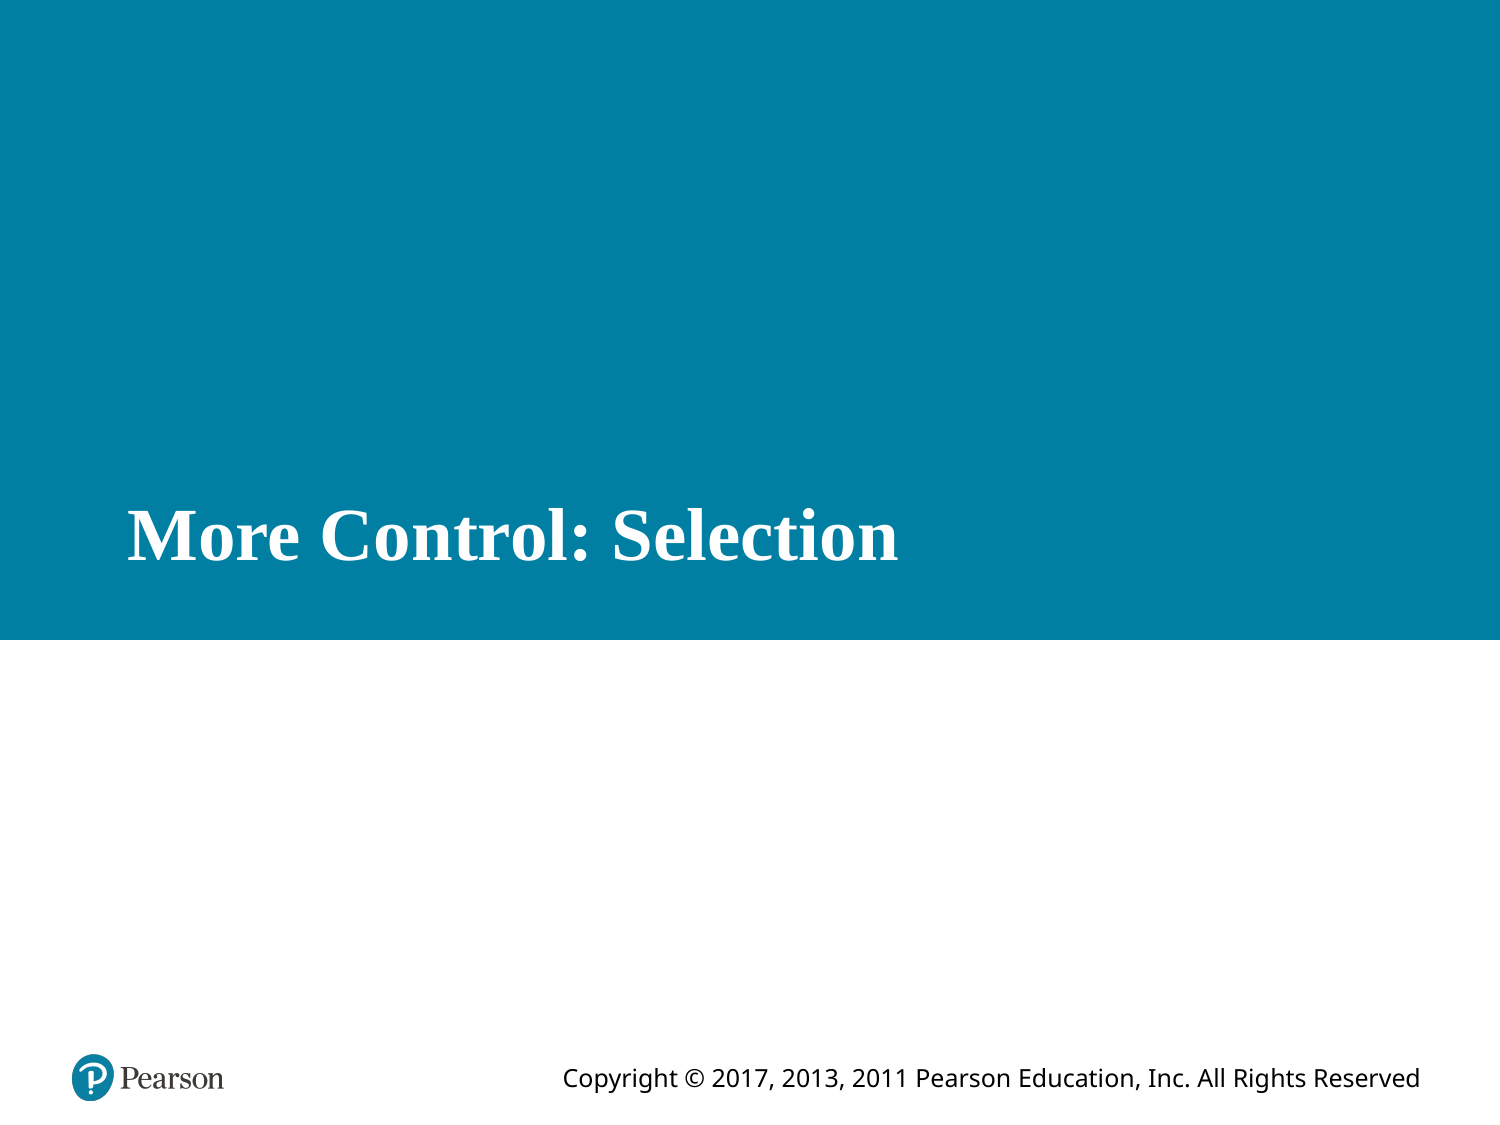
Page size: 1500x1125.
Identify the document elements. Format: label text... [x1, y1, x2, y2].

picture [72, 1087, 83, 1101]
title More Control: Selection [112, 125, 1388, 591]
picture [98, 1054, 224, 1101]
picture [72, 1054, 88, 1070]
picture [80, 1063, 106, 1088]
